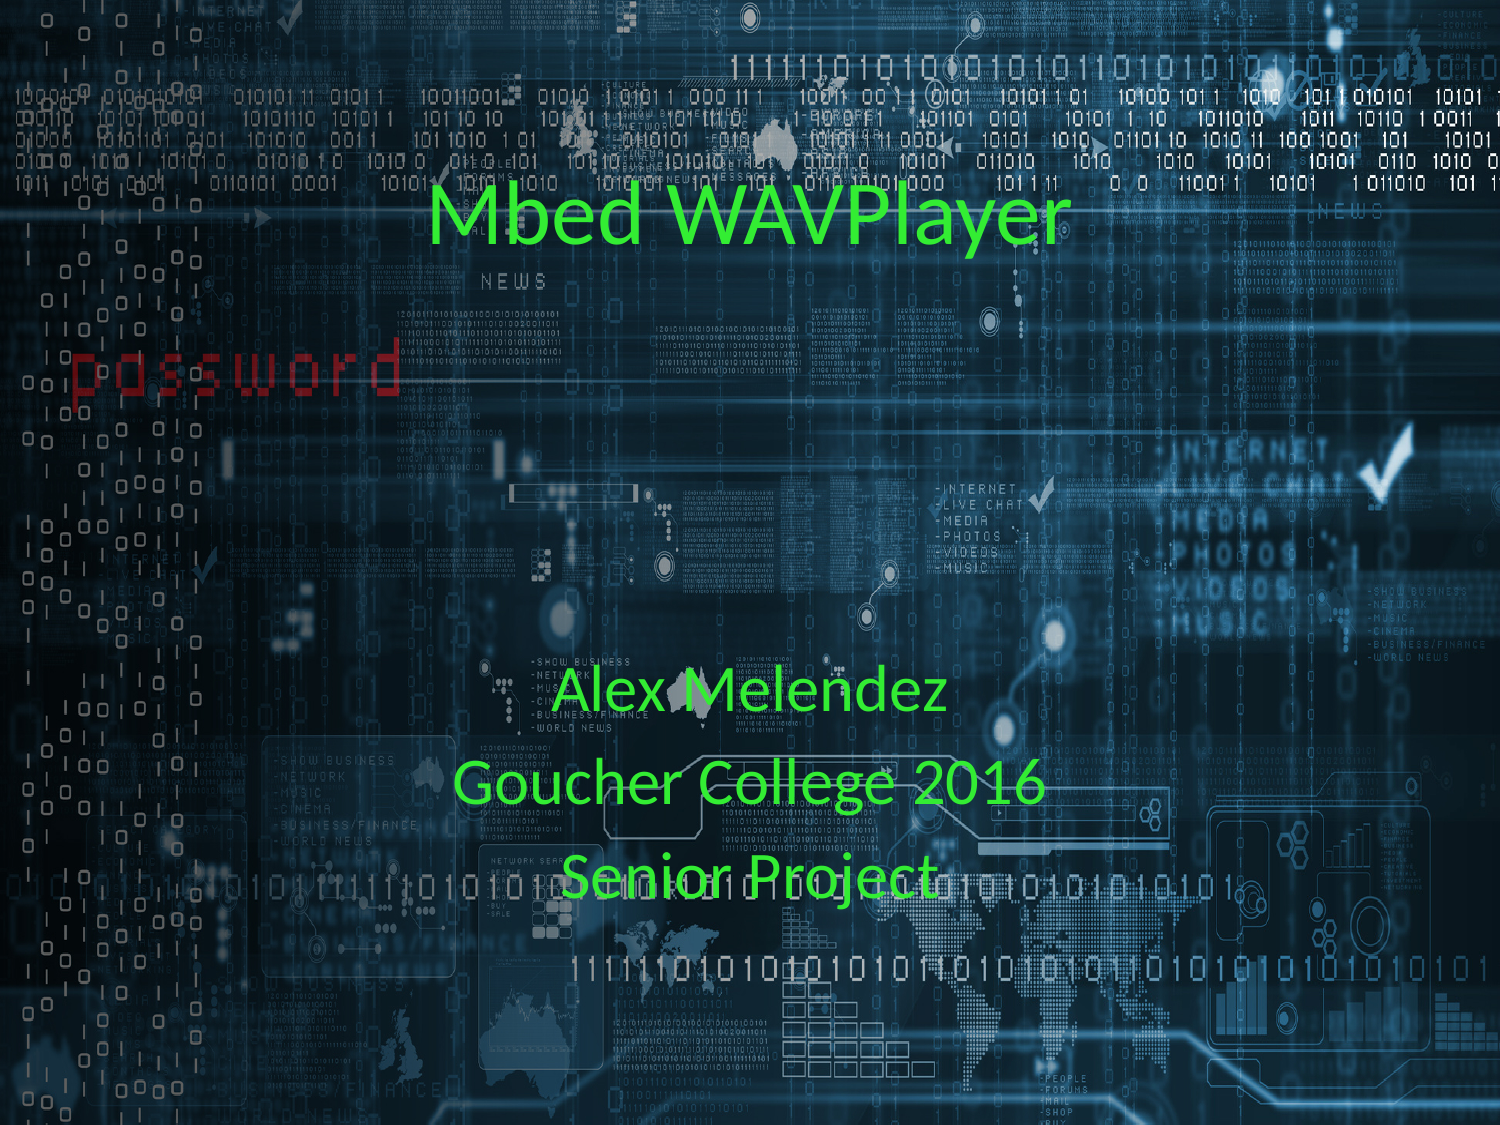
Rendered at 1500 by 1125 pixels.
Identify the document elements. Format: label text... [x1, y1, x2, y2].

subtitle Alex Melendez Goucher College 2016 Senior Project [225, 637, 1275, 925]
title Mbed WAVPlayer [112, 87, 1388, 329]
picture [0, 0, 1500, 1125]
